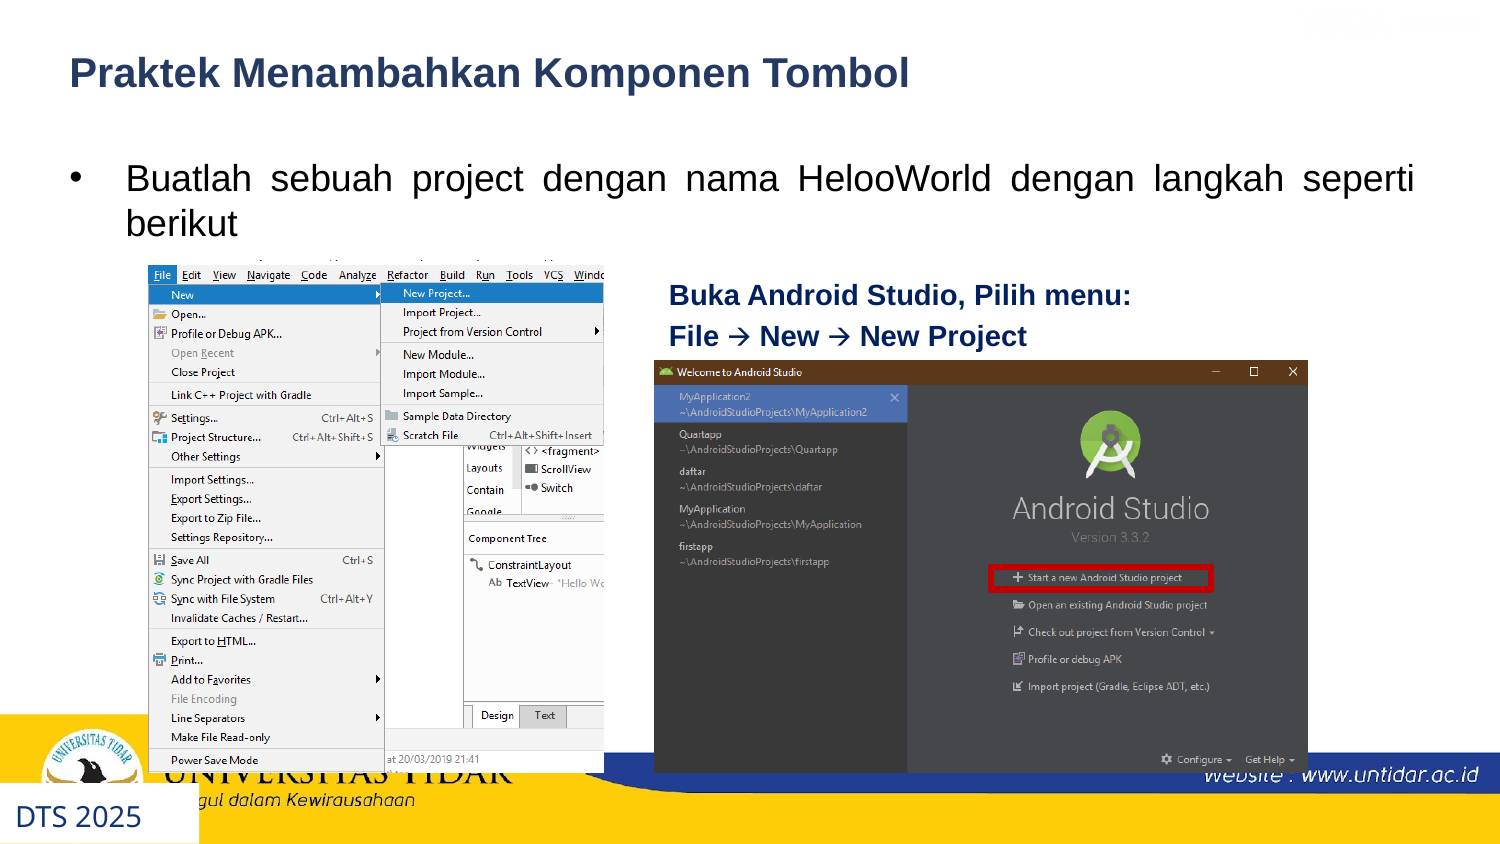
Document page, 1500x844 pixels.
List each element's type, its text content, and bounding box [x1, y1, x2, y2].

text_box Praktek Menambahkan Komponen Tombol [54, 38, 982, 103]
text_box Buatlah sebuah project dengan nama HelooWorld dengan langkah seperti berikut [54, 146, 1431, 252]
text_box DTS 2025 [0, 783, 200, 844]
picture [0, 0, 1500, 844]
text_box Buka Android Studio, Pilih menu: File 🡪 New 🡪 New Project [653, 248, 1381, 360]
